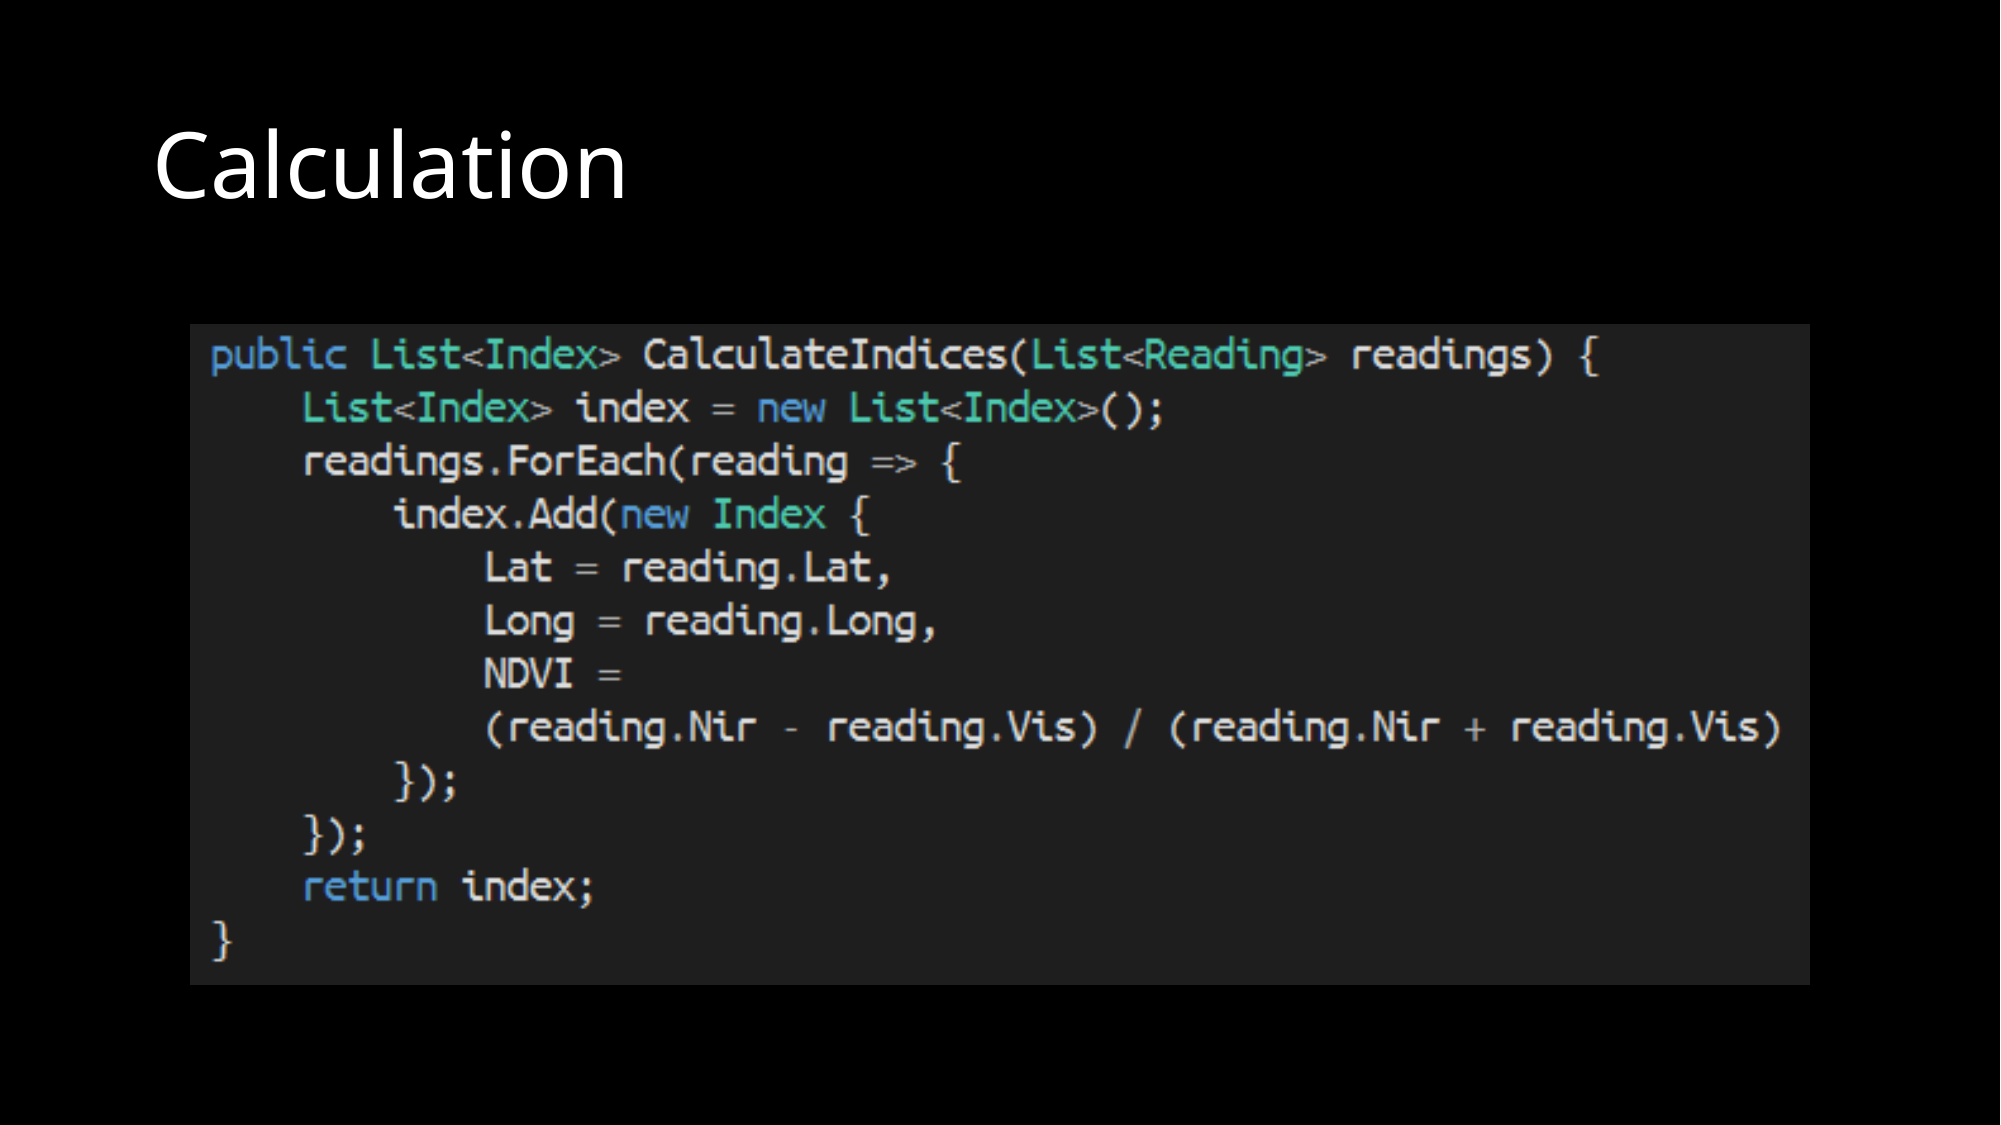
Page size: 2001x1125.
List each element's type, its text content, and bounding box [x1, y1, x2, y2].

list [190, 324, 1810, 985]
title Calculation [137, 59, 1863, 278]
